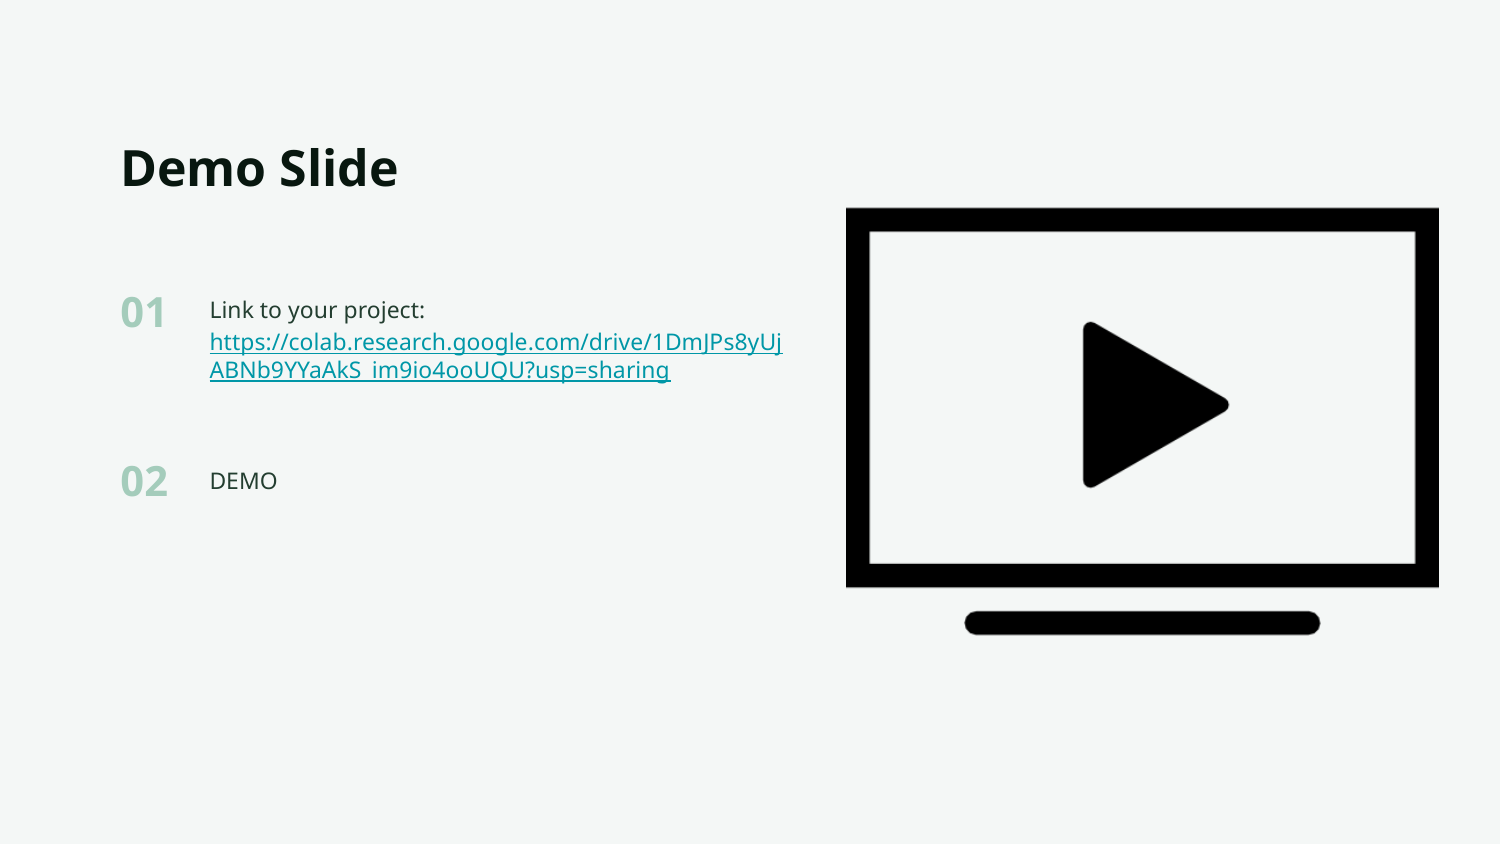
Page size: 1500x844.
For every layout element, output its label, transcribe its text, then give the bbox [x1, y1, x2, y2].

title Demo Slide [105, 106, 806, 226]
subtitle DEMO [194, 447, 806, 601]
picture [846, 125, 1439, 718]
subtitle Link to your project: https://colab.research.google.com/drive/1DmJPs8yUjABNb9YYaAkS_im9io4ooUQU?usp=sharing [194, 276, 806, 431]
